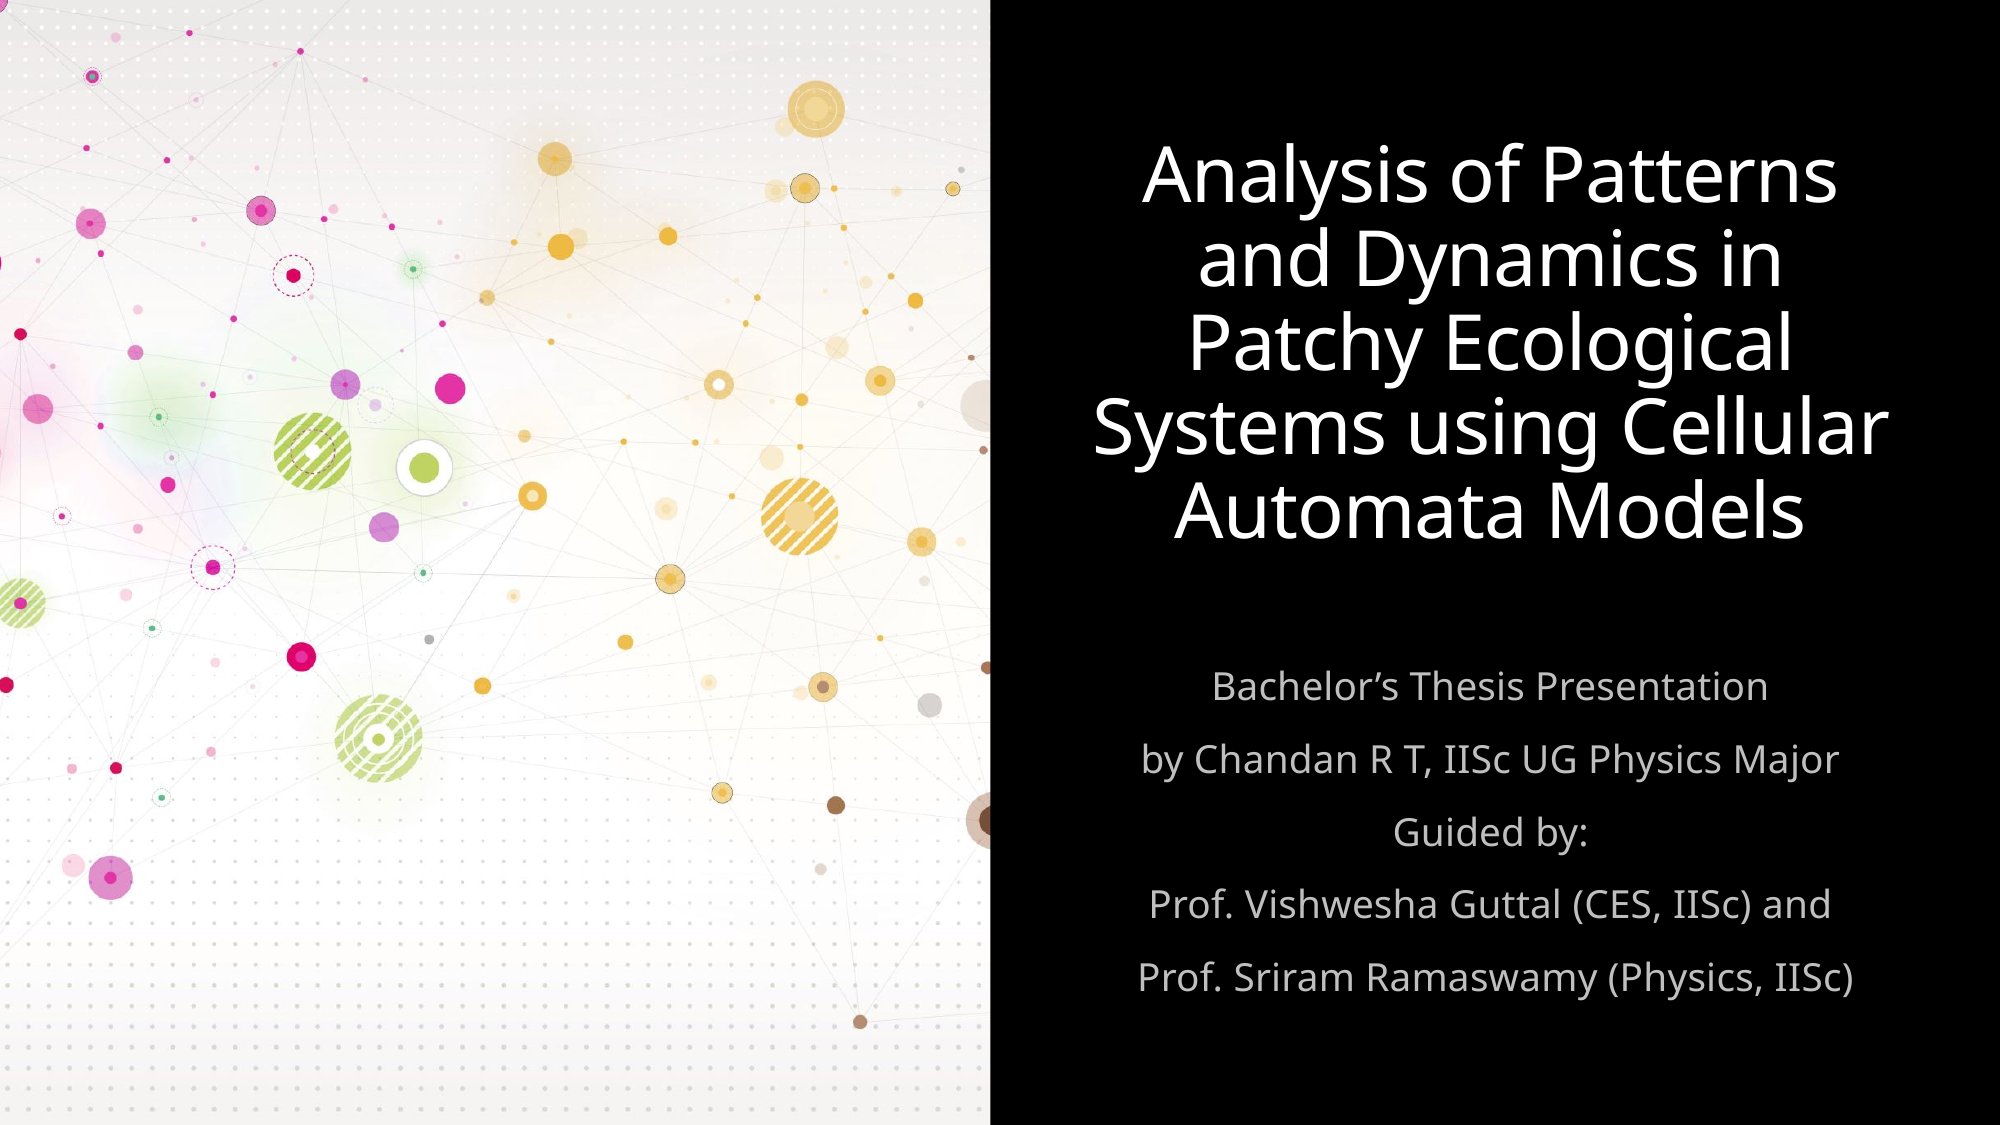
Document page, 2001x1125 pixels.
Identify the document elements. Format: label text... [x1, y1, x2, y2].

subtitle Bachelor’s Thesis Presentation by Chandan R T, IISc UG Physics Major Guided by: Prof. Vishwesha Guttal (CES, IISc) and Prof. Sriram Ramaswamy (Physics, IISc) [1076, 659, 1906, 1010]
picture [0, 0, 991, 1125]
title Analysis of Patterns and Dynamics in Patchy Ecological Systems using Cellular Automata Models [1076, 115, 1906, 563]
